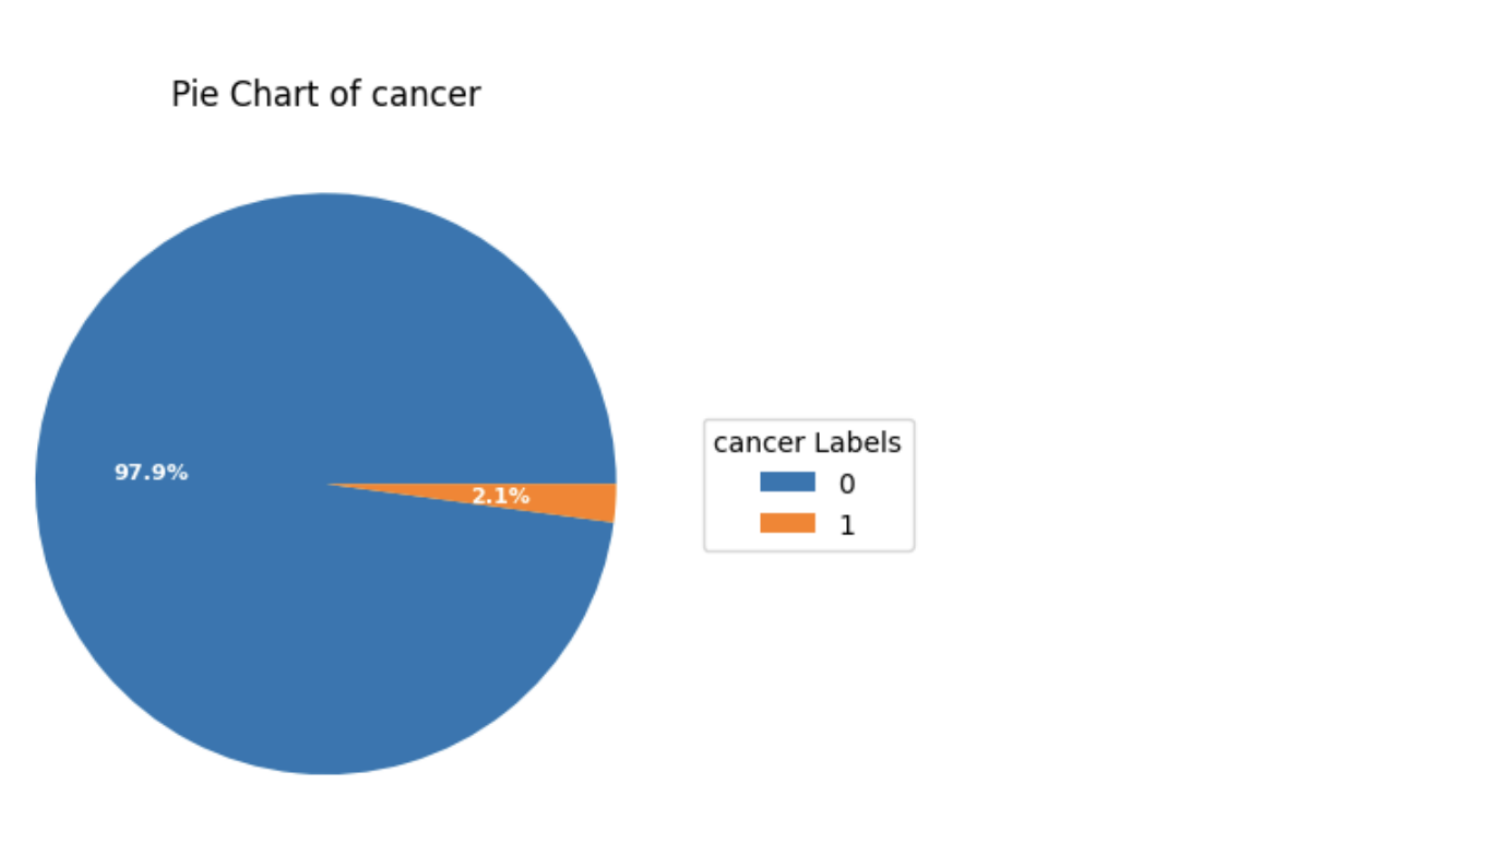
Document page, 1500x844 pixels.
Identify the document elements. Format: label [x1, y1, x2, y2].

picture [24, 24, 952, 819]
